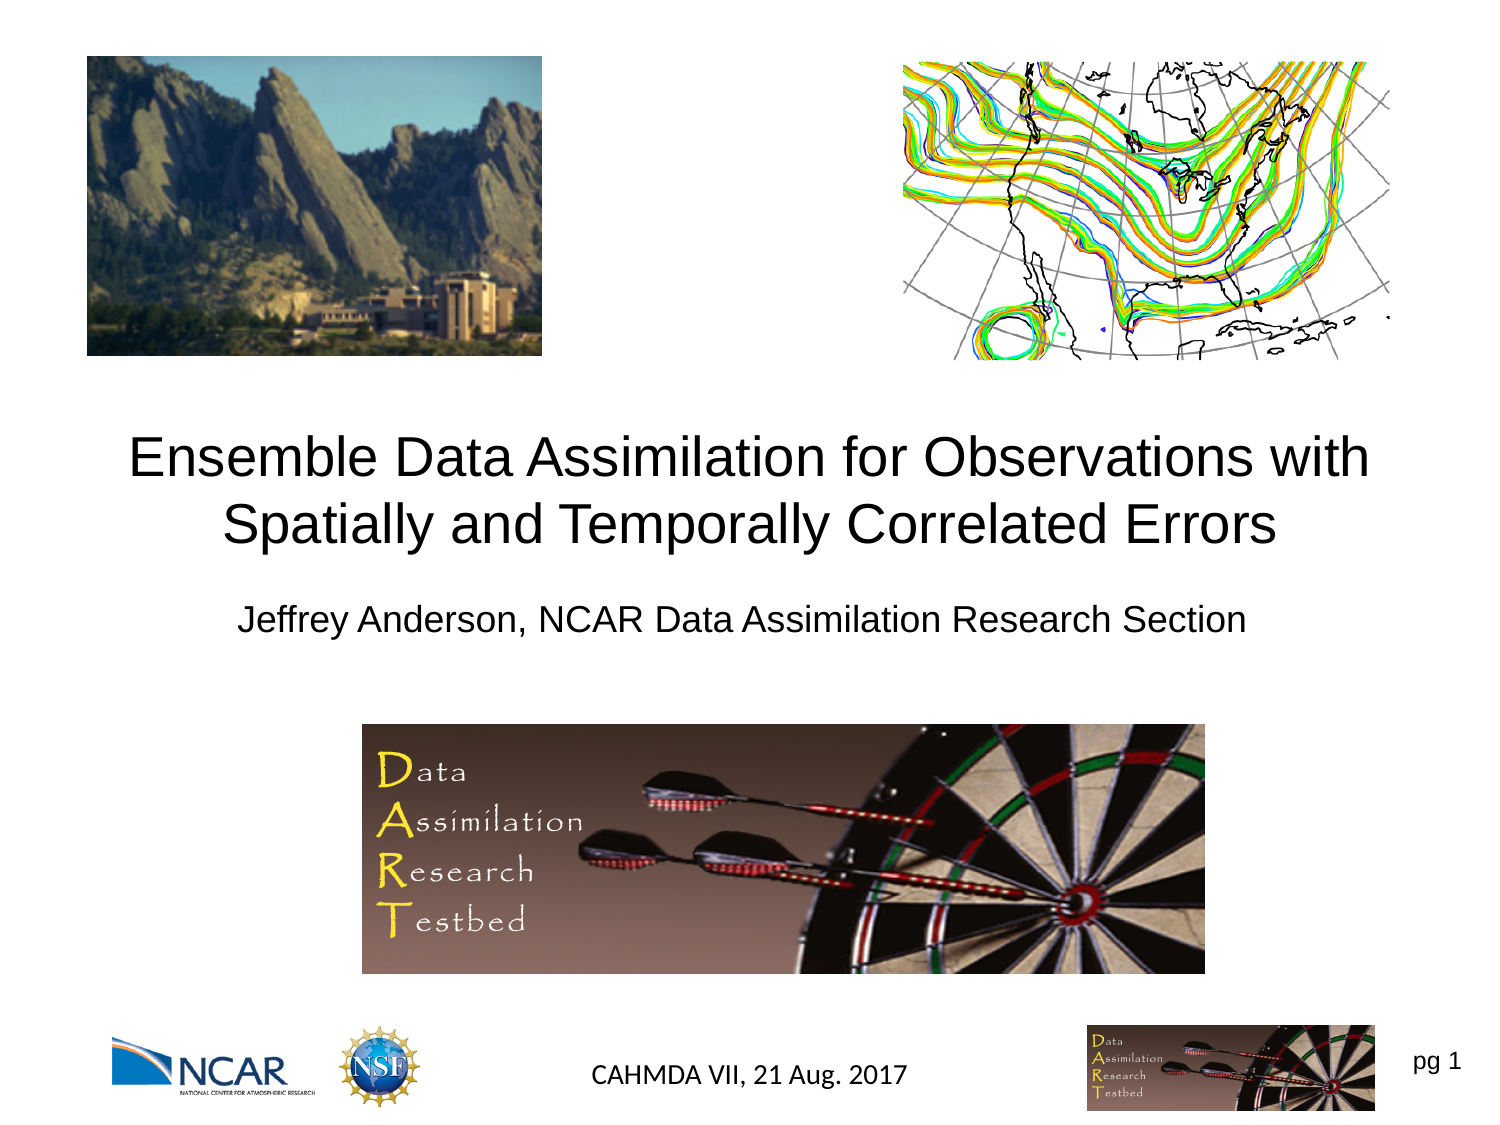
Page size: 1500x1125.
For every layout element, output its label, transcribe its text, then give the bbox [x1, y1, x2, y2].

picture [337, 1024, 421, 1108]
picture [900, 59, 1392, 361]
text_box Jeffrey Anderson, NCAR Data Assimilation Research Section [172, 587, 1313, 648]
picture [1087, 1025, 1375, 1111]
picture [87, 56, 543, 356]
footer CAHMDA VII, 21 Aug. 2017 [512, 1042, 988, 1103]
picture [362, 724, 1205, 974]
title Ensemble Data Assimilation for Observations with Spatially and Temporally Correlated Errors [37, 399, 1463, 576]
picture [112, 1037, 315, 1095]
